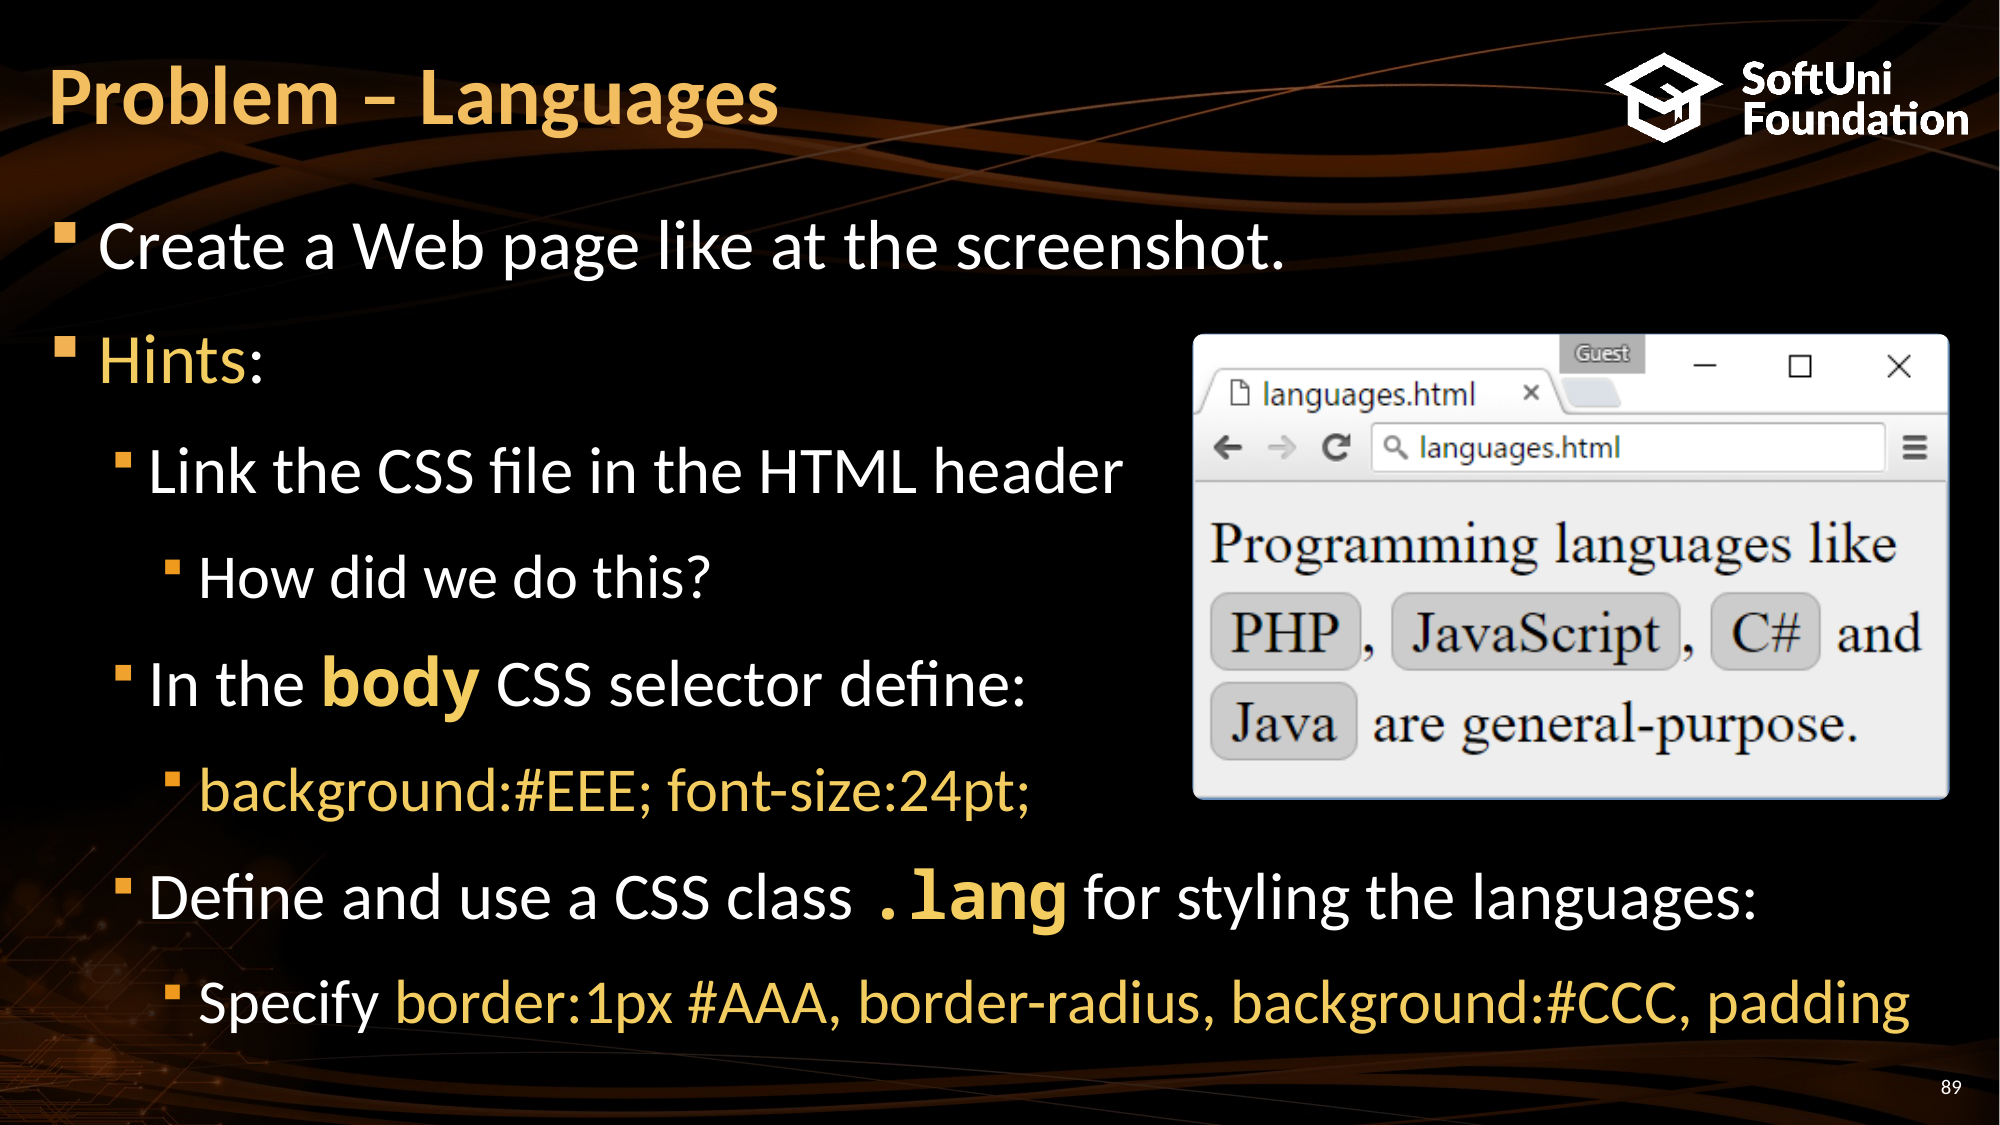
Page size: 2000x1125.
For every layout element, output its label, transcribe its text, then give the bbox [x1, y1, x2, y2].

picture [0, 0, 2000, 1125]
list Create a Web page like at the screenshot. Hints: Link the CSS file in the HTML header How did we do this? In the body CSS selector define: background:#EEE; font-size:24pt; Define and use a CSS class .lang for styling the languages: Specify border:1px #AAA, border-radius, background:#CCC, padding [31, 188, 1968, 1103]
title Problem – Languages [30, 6, 1602, 189]
